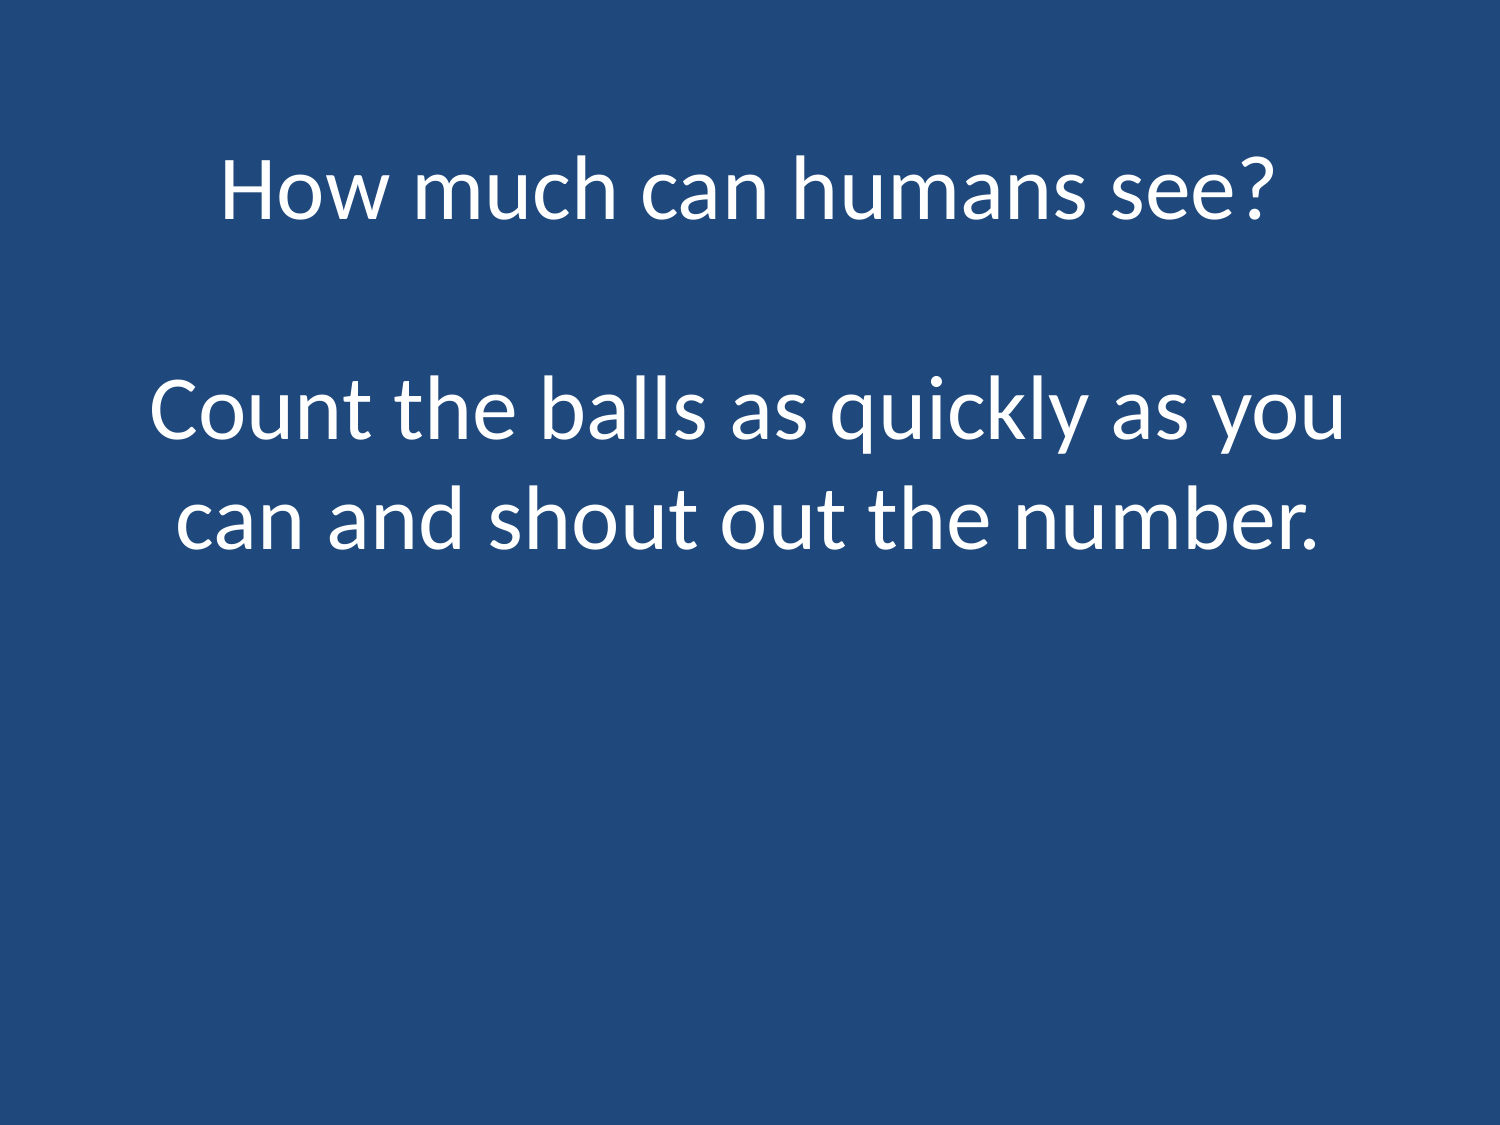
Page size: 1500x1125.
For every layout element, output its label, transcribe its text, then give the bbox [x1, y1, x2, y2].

title How much can humans see? Count the balls as quickly as you can and shout out the number. [75, 45, 1425, 650]
